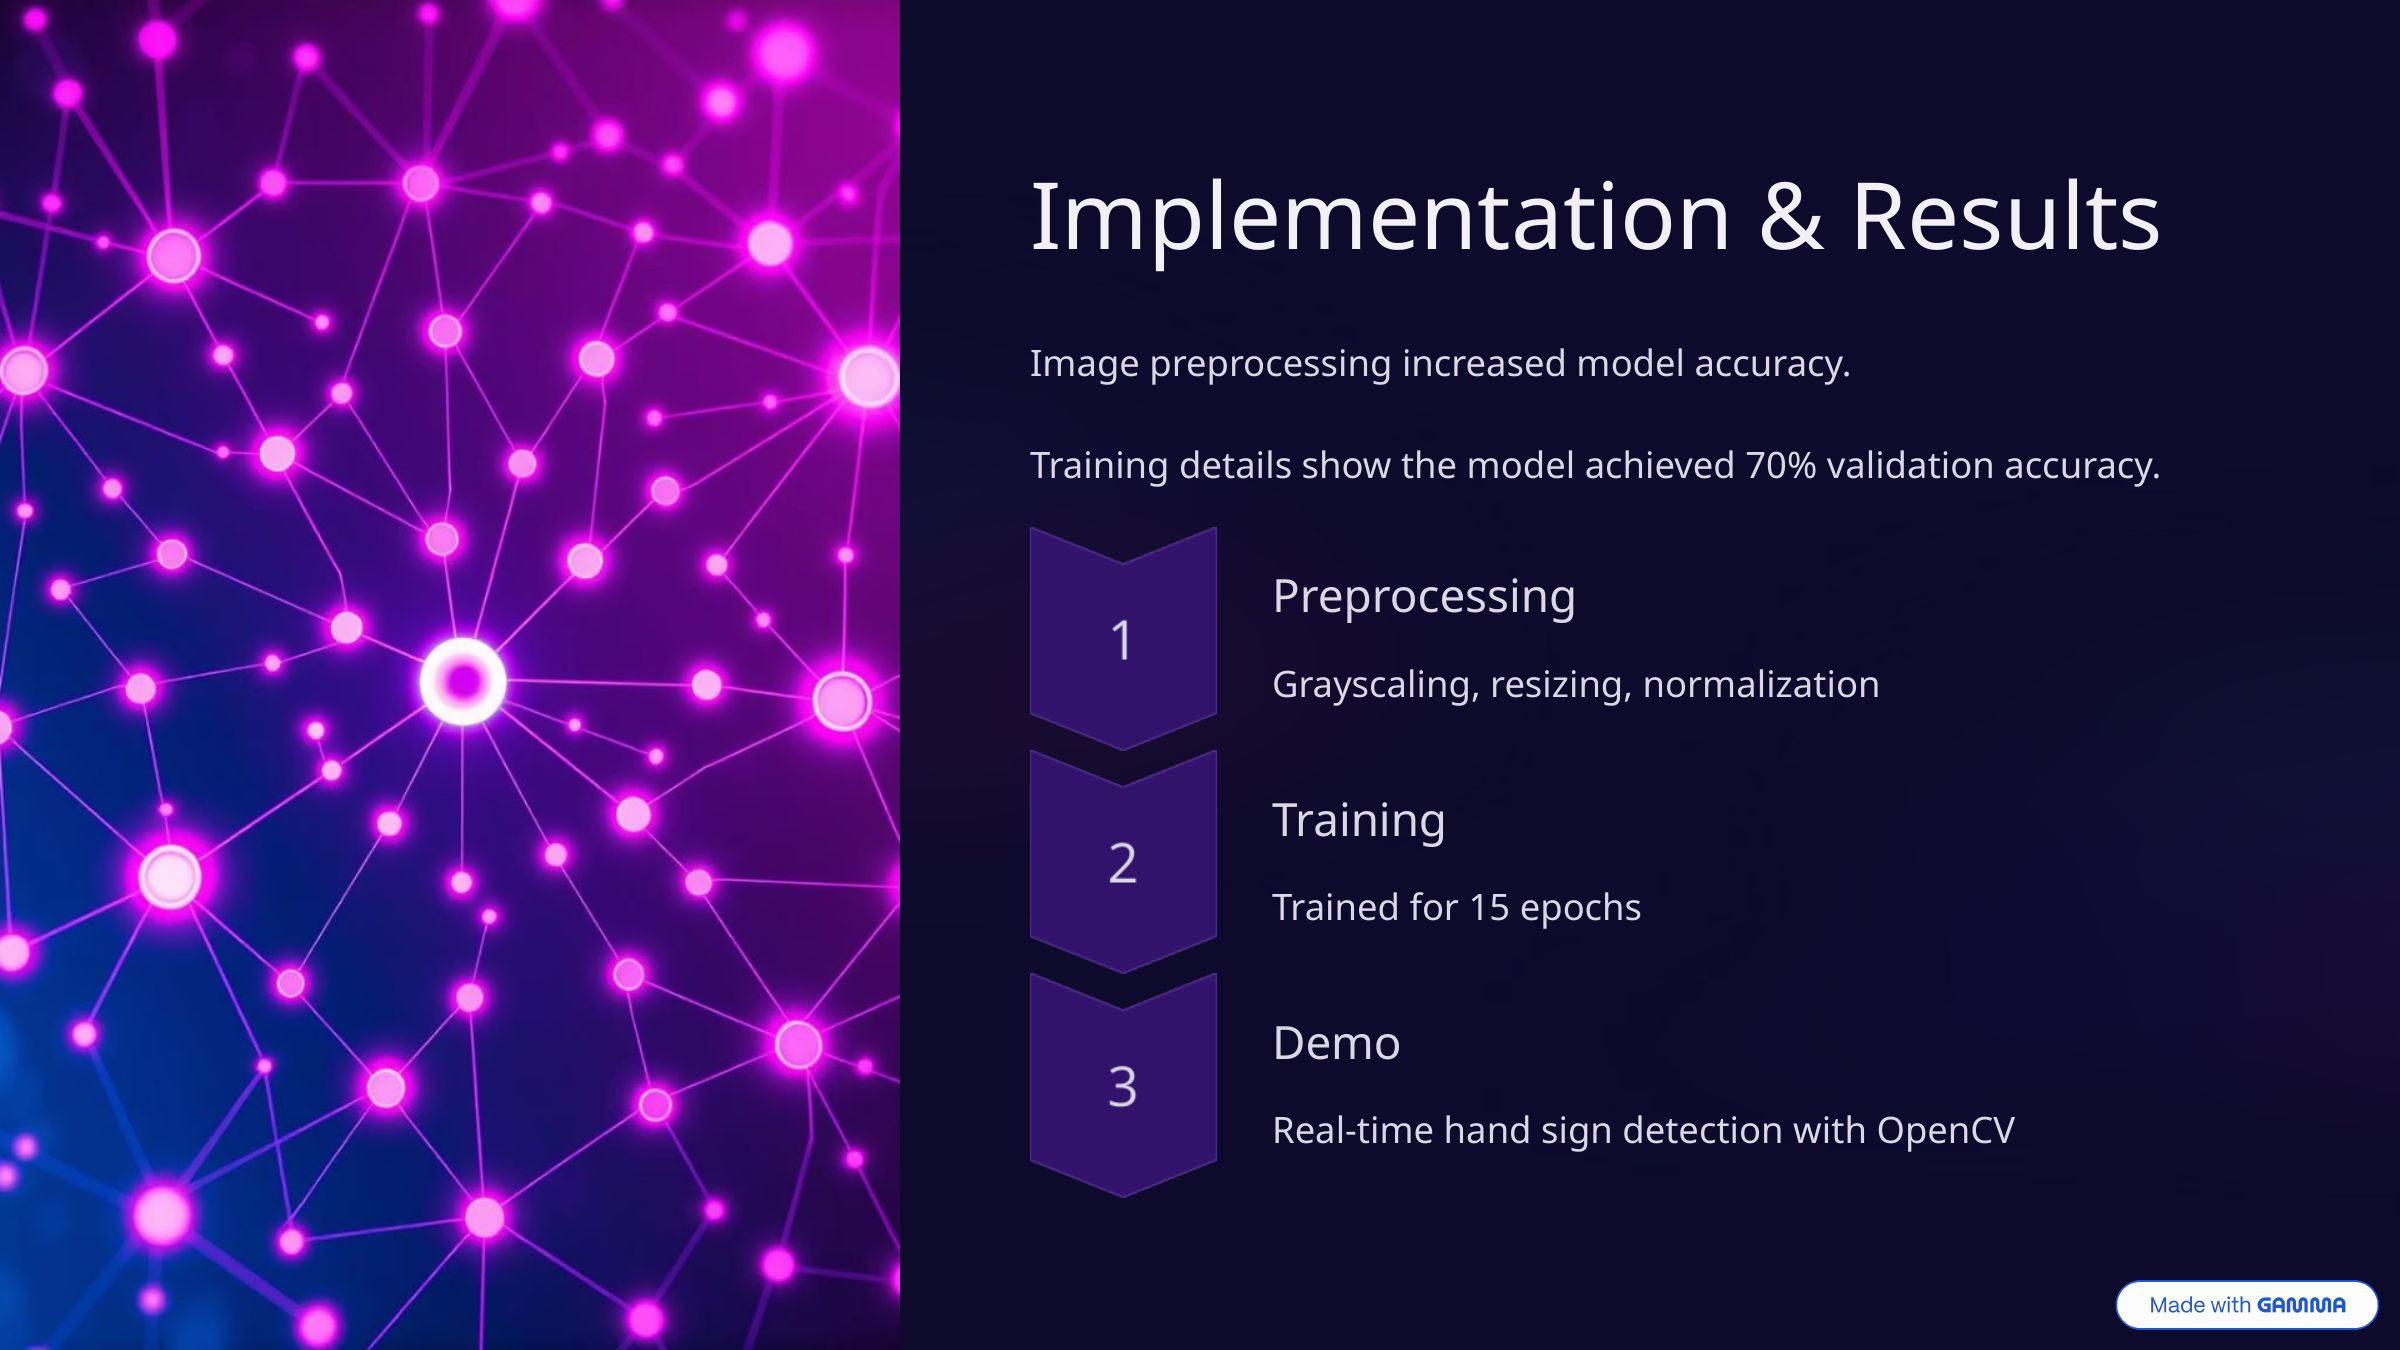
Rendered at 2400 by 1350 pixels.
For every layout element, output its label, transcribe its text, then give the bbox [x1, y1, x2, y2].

text_box Training details show the model achieved 70% validation accuracy. [1030, 426, 2270, 486]
text_box Trained for 15 epochs [1272, 868, 2270, 928]
picture [0, 0, 900, 1350]
picture [2106, 1271, 2389, 1339]
text_box Demo [1271, 1011, 1738, 1070]
text_box Preprocessing [1271, 564, 1738, 623]
text_box Image preprocessing increased model accuracy. [1030, 324, 2270, 385]
text_box Grayscaling, resizing, normalization [1272, 645, 2270, 705]
picture [1030, 527, 1217, 1198]
text_box Implementation & Results [1030, 152, 2244, 269]
text_box Real-time hand sign detection with OpenCV [1272, 1091, 2270, 1152]
text_box Training [1271, 787, 1738, 847]
